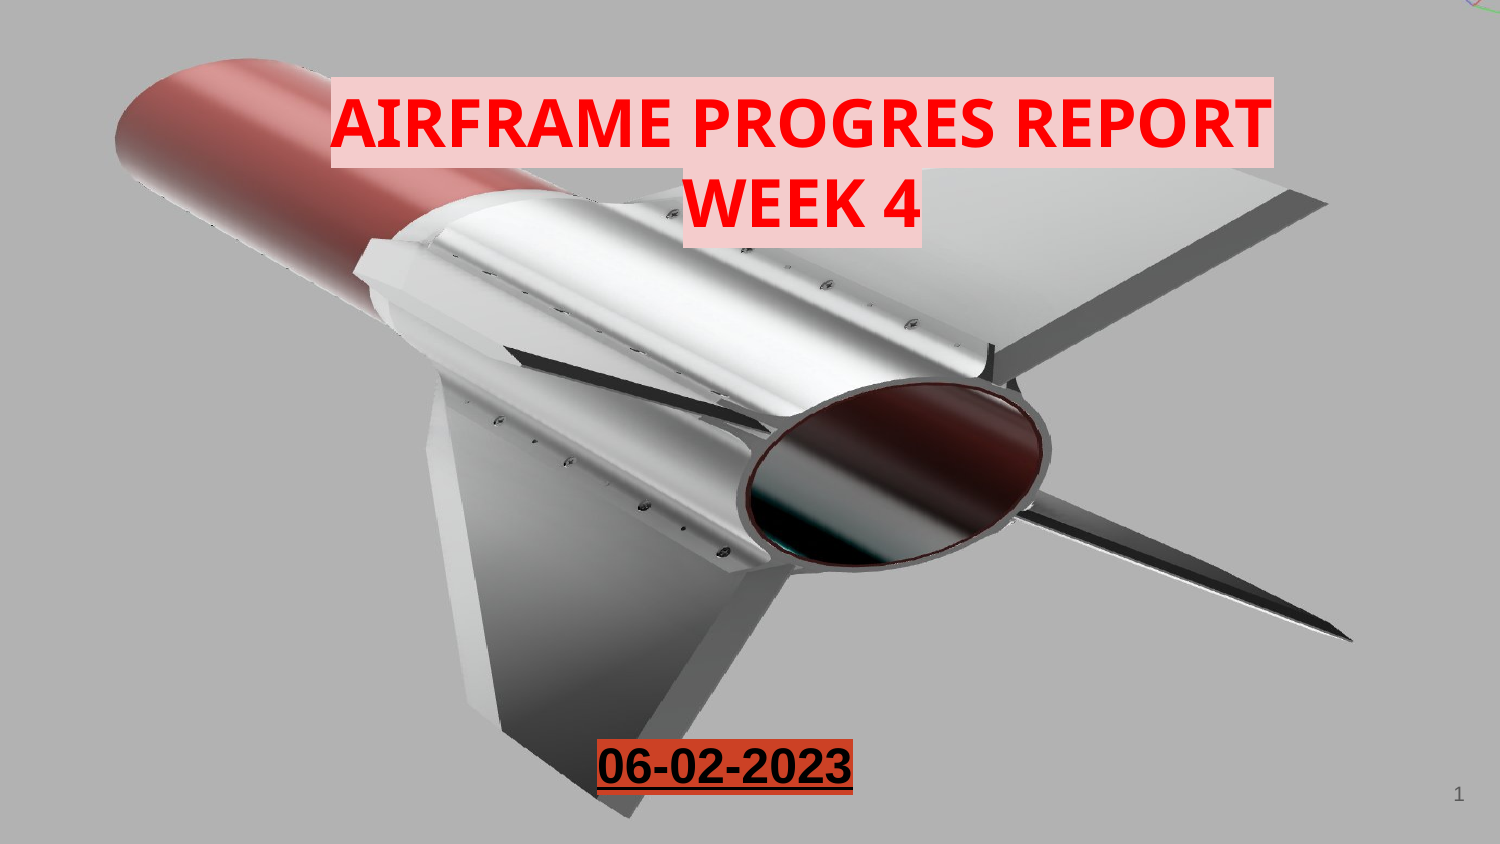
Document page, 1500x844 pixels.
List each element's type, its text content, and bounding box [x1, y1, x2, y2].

slide_number 1 [1389, 533, 1480, 844]
text_box AIRFRAME PROGRES REPORT WEEK 4 [214, 66, 1390, 257]
picture [0, 0, 1500, 844]
text_box 06-02-2023 [374, 718, 1075, 809]
